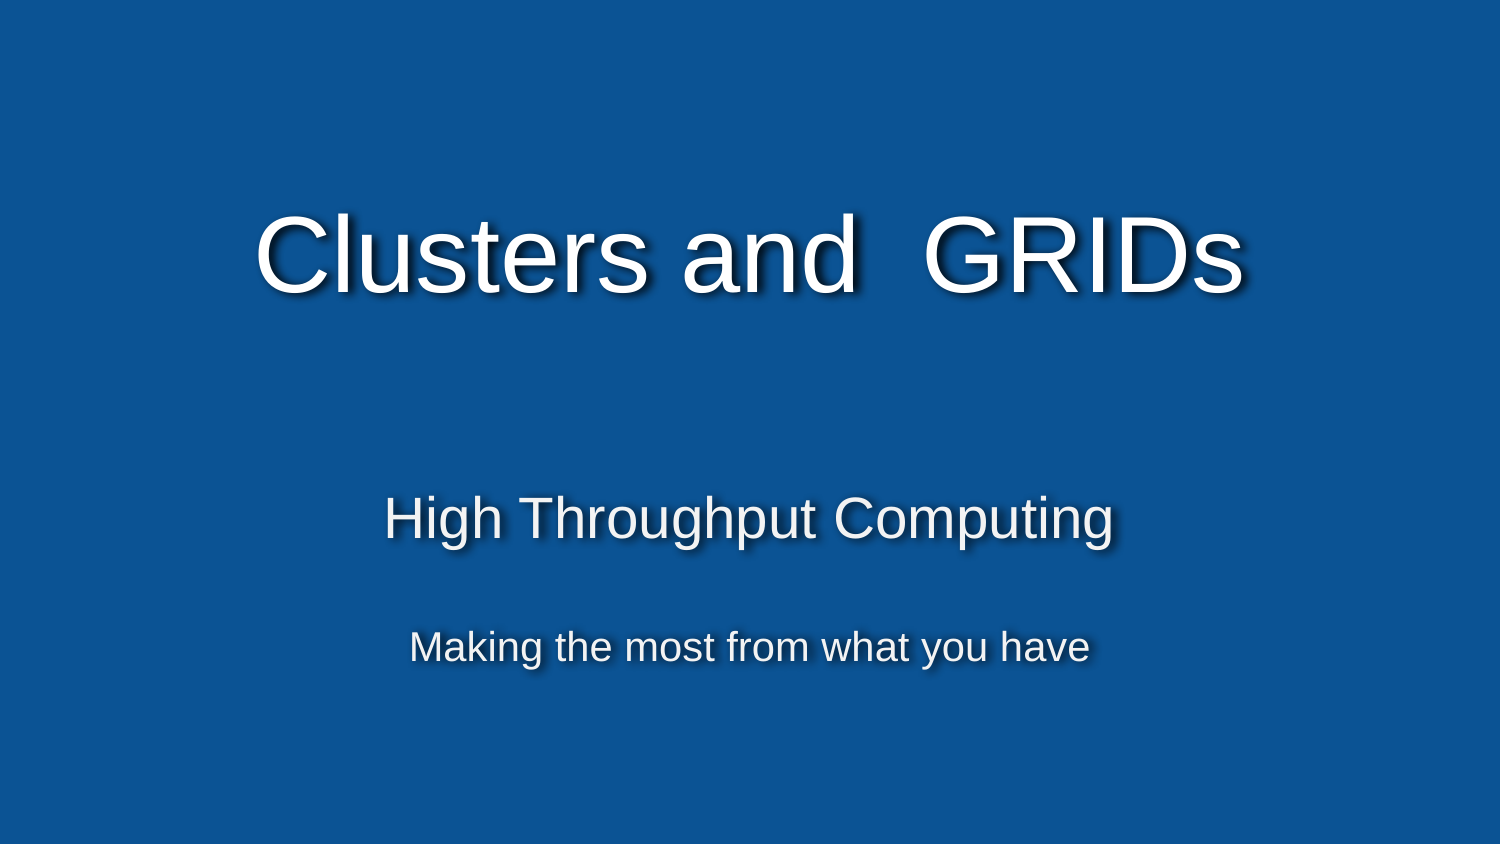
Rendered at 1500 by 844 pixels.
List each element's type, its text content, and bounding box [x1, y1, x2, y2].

subtitle High Throughput Computing Making the most from what you have [51, 464, 1449, 699]
title Clusters and GRIDs [51, 122, 1449, 459]
